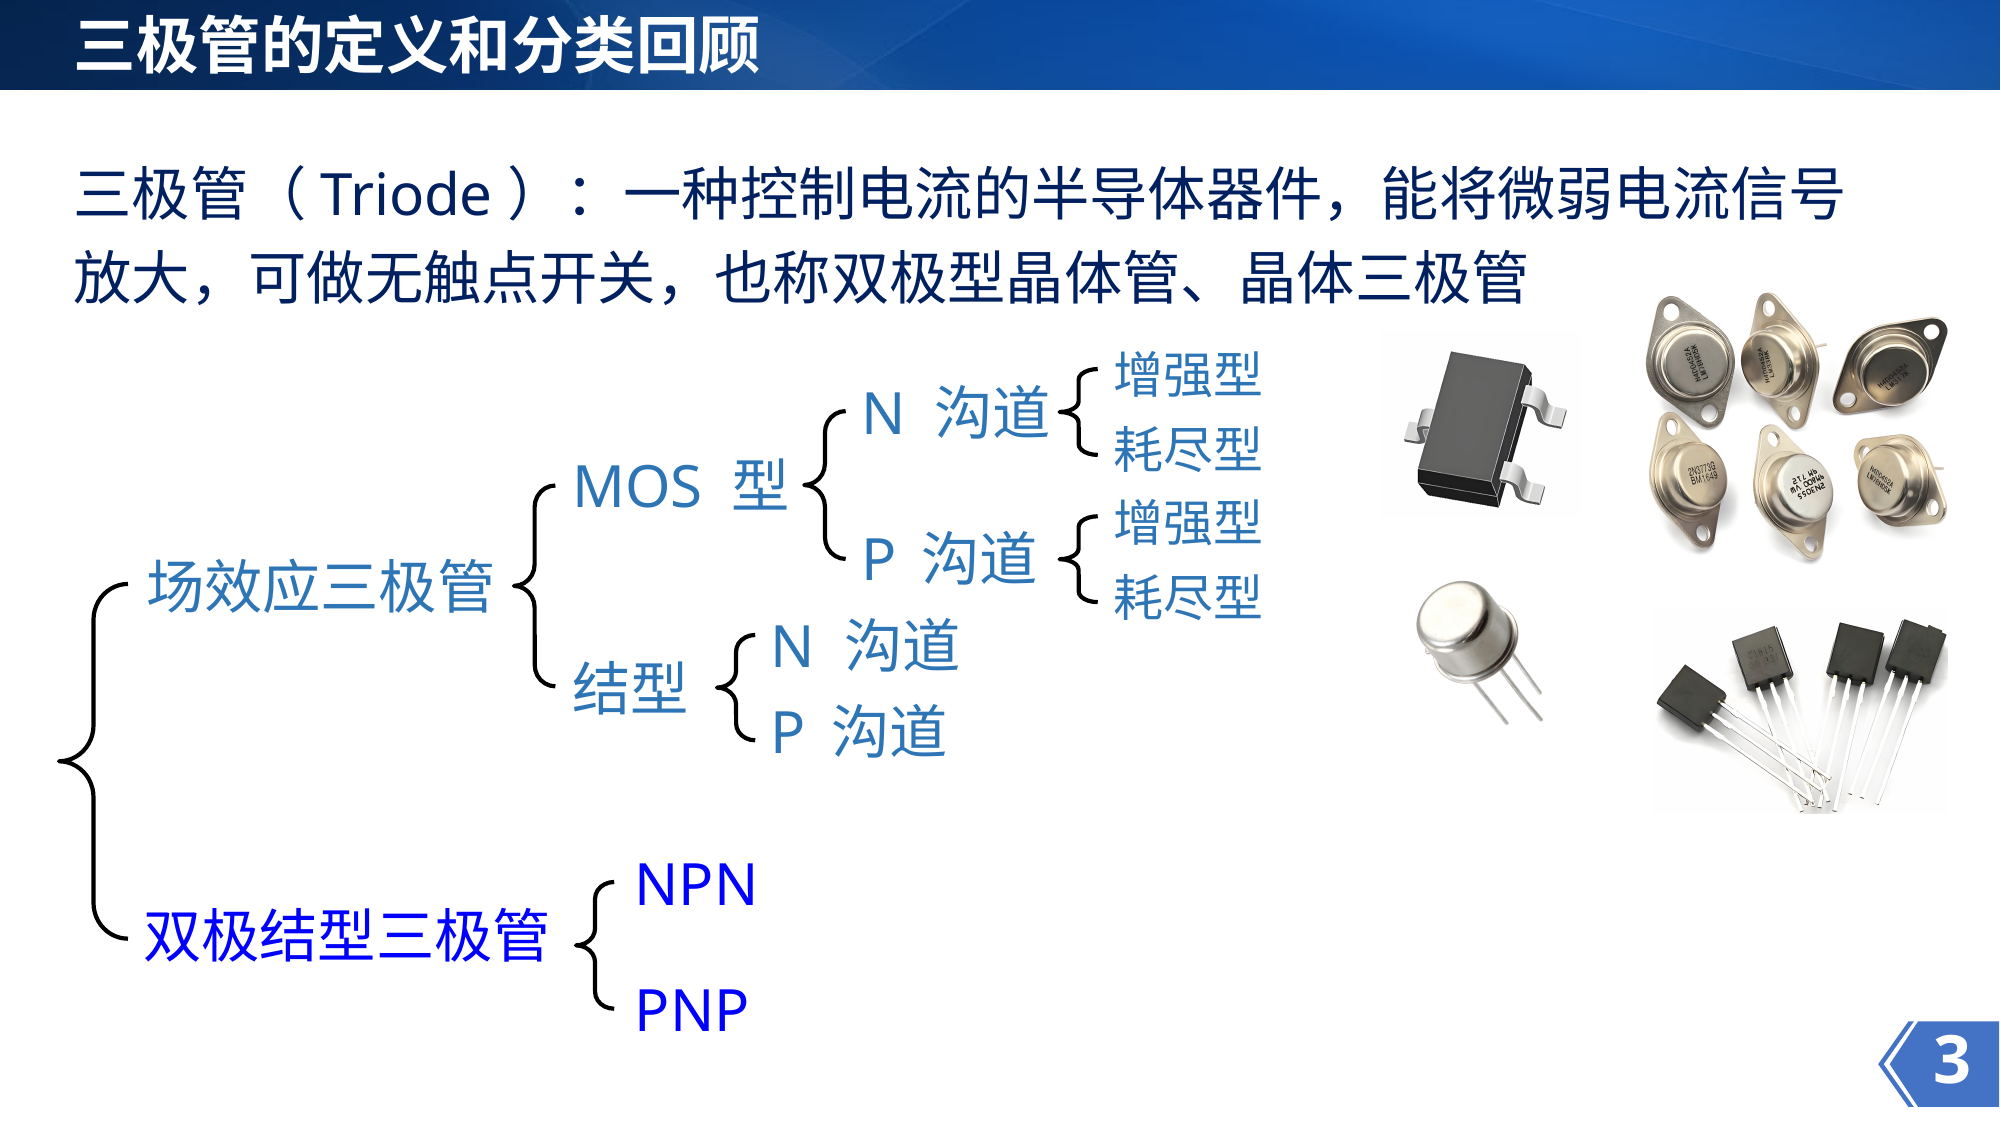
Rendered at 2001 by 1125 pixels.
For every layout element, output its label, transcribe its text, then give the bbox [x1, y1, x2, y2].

text_box 三极管（Triode）：一种控制电流的半导体器件，能将微弱电流信号放大，可做无触点开关，也称双极型晶体管、晶体三极管 [58, 135, 1878, 319]
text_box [1878, 1016, 2000, 1107]
picture [1635, 277, 1953, 566]
picture [0, 0, 2000, 95]
text_box 三极管的定义和分类回顾 [58, 0, 1999, 90]
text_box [58, 336, 1326, 1052]
picture [1653, 608, 1948, 814]
picture [1381, 330, 1581, 518]
picture [1408, 578, 1558, 729]
